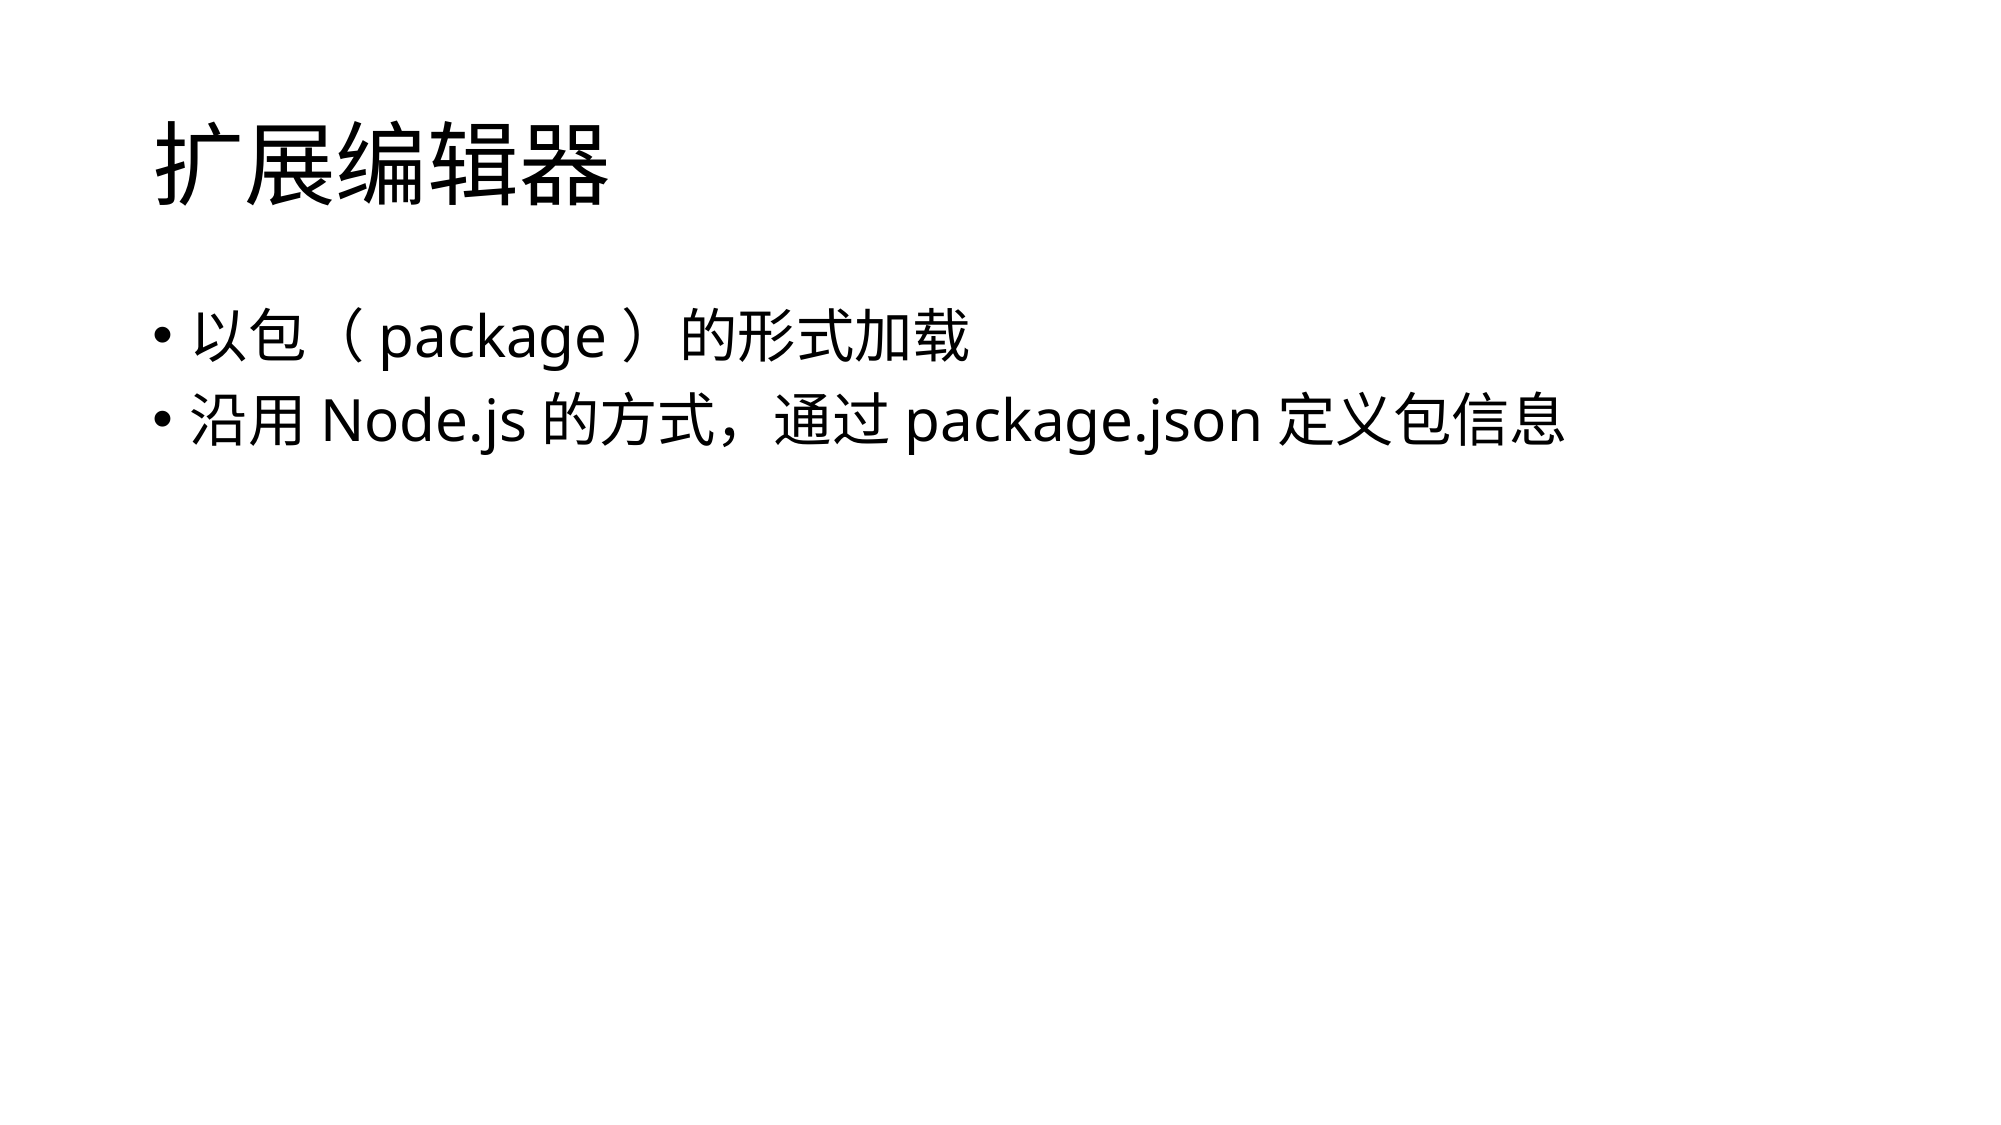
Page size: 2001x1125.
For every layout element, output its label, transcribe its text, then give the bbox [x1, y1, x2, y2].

title 扩展编辑器 [137, 59, 1863, 278]
list 以包（package）的形式加载 沿用Node.js的方式，通过package.json定义包信息 [137, 299, 1863, 1014]
